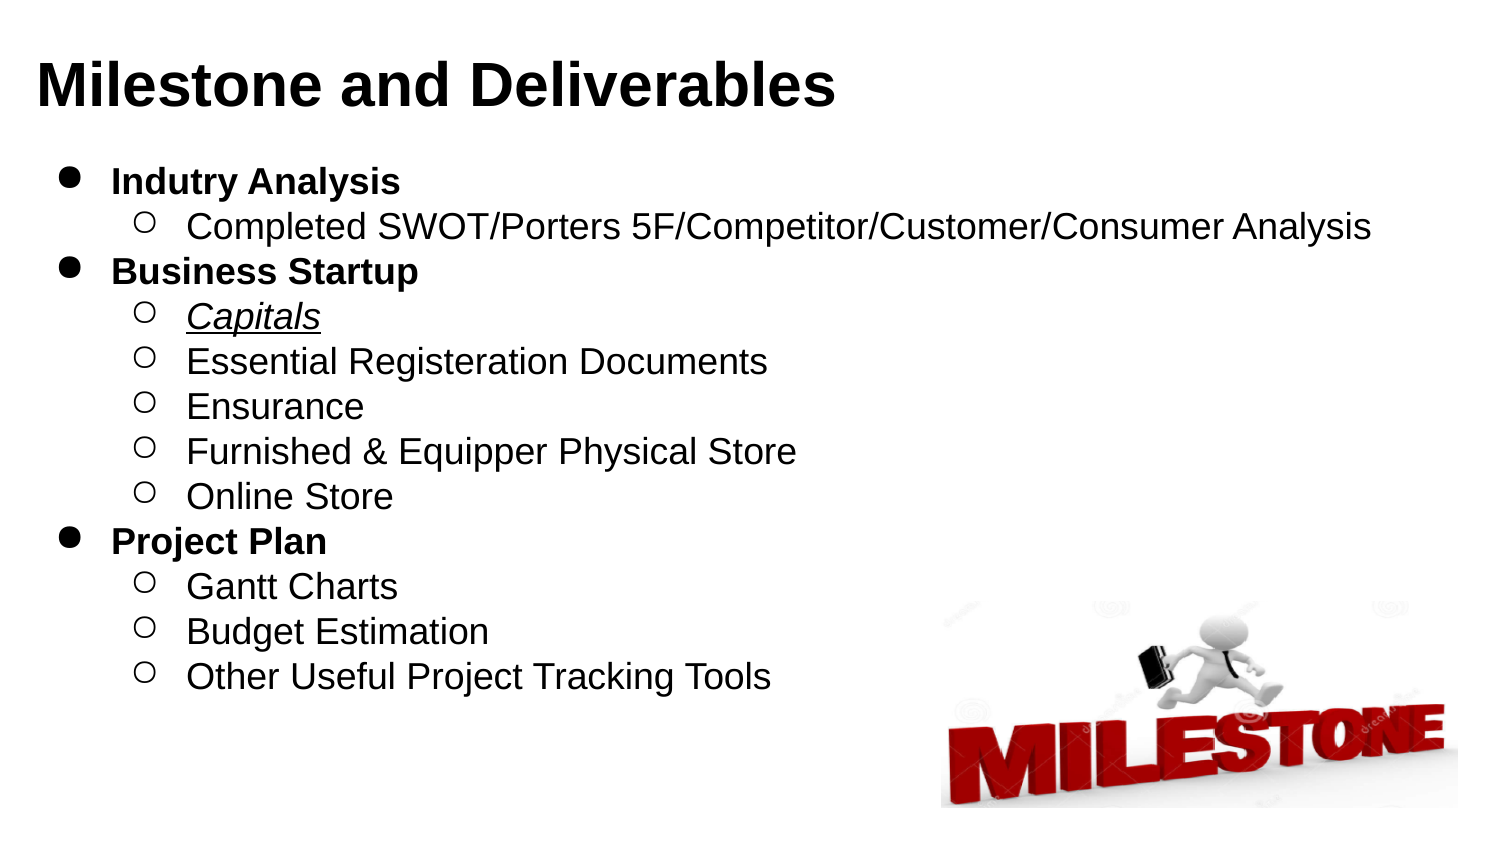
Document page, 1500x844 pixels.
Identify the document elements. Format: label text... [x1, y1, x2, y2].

picture [941, 601, 1458, 808]
text_box Milestone and Deliverables [21, 28, 1430, 137]
text_box Indutry Analysis Completed SWOT/Porters 5F/Competitor/Customer/Consumer Analysis Business Startup Capitals Essential Registeration Documents Ensurance Furnished & Equipper Physical Store Online Store Project Plan Gantt Charts Budget Estimation Other Useful Project Tracking Tools [21, 142, 1448, 821]
